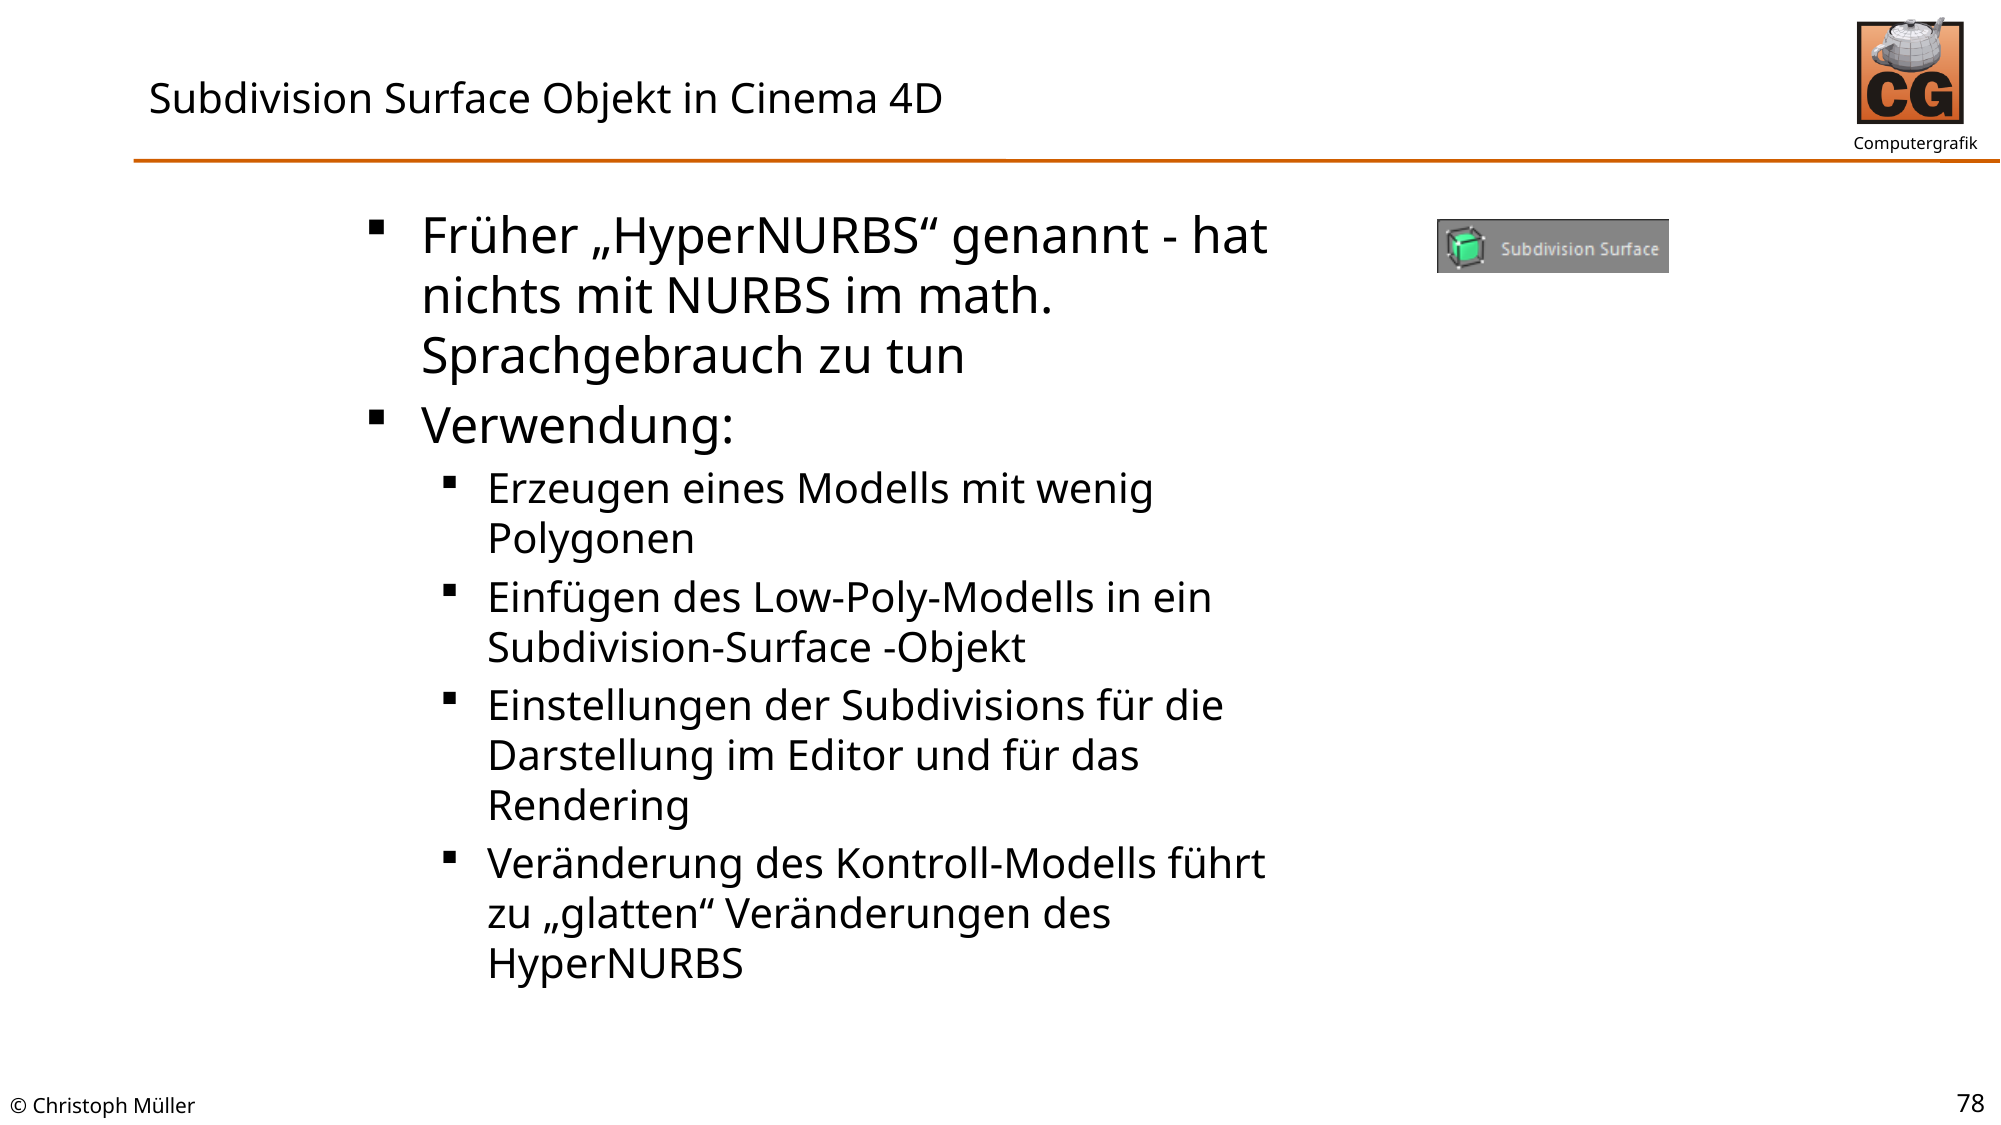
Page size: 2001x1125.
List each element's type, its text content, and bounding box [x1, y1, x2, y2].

picture [1436, 219, 1669, 274]
title Subdivision Surface Objekt in Cinema 4D [133, 42, 1457, 151]
list Früher „HyperNURBS“ genannt - hat nichts mit NURBS im math. Sprachgebrauch zu tun Verwendung: Erzeugen eines Modells mit wenig Polygonen Einfügen des Low-Poly-Modells in ein Subdivision-Surface -Objekt Einstellungen der Subdivisions für die Darstellung im Editor und für das Rendering Veränderung des Kontroll-Modells führt zu „glatten“ Veränderungen des HyperNURBS [349, 196, 1317, 1059]
picture [1850, 15, 1970, 130]
